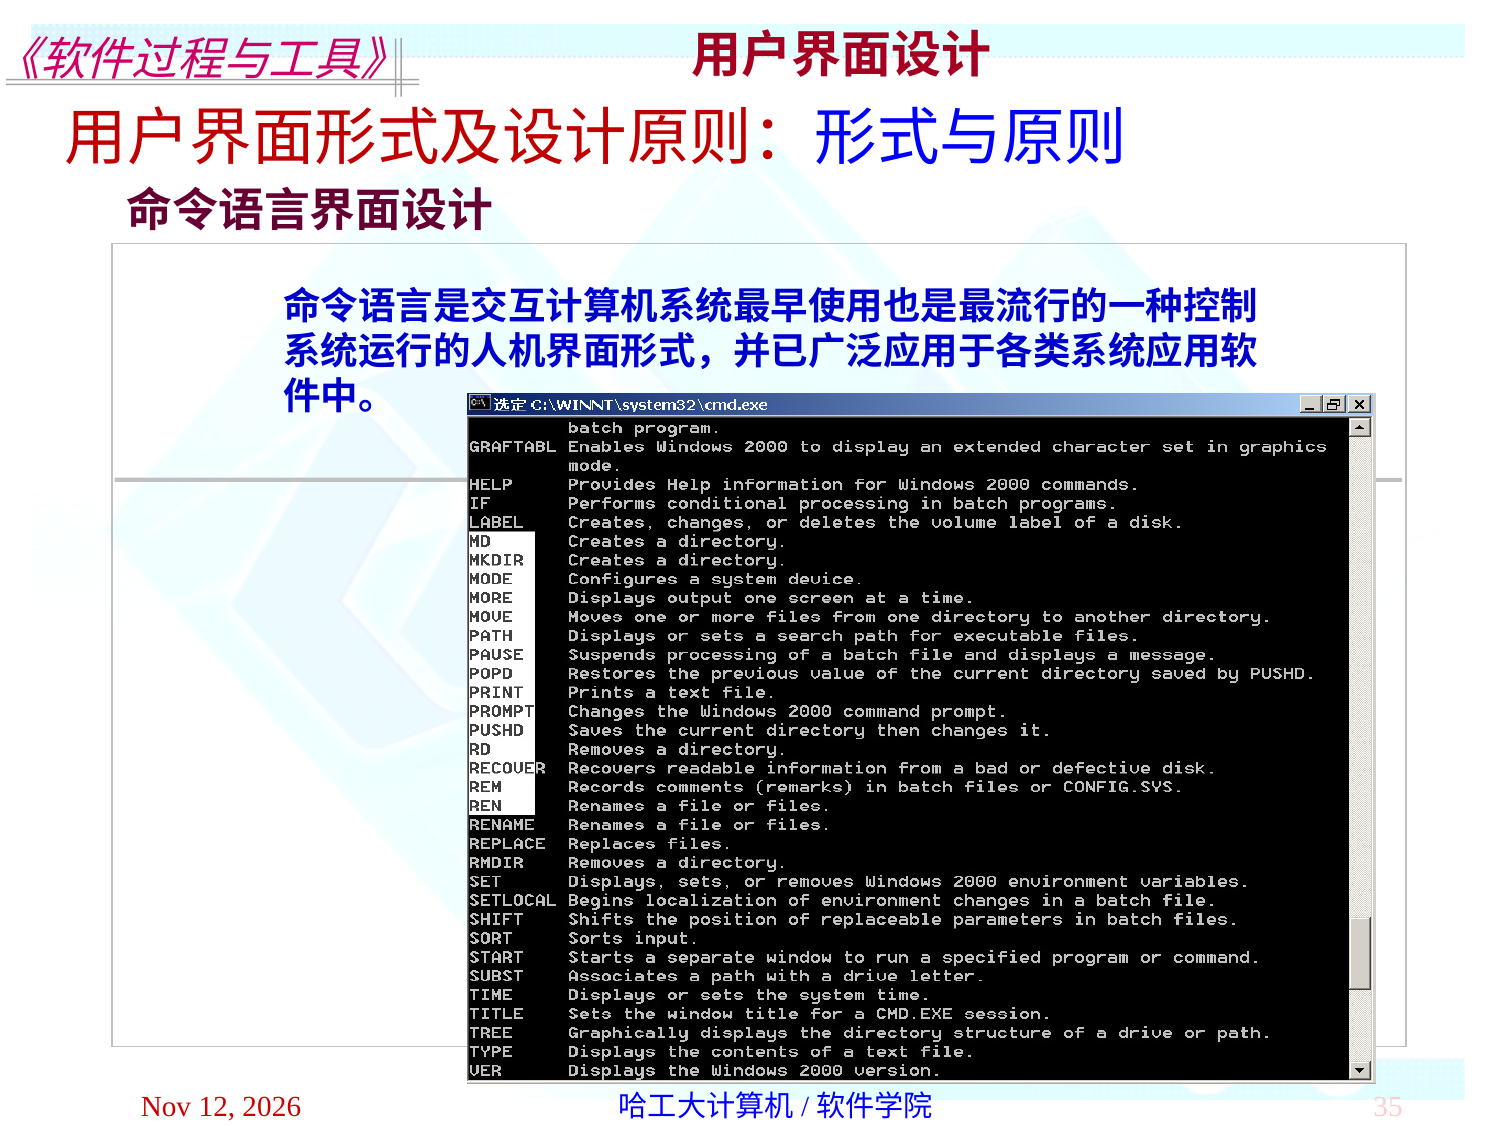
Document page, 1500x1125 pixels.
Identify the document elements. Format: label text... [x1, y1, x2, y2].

text_box 命令语言界面设计 [112, 172, 774, 244]
text_box 用户界面设计 [389, 15, 1294, 90]
text_box 命令语言是交互计算机系统最早使用也是最流行的一种控制系统运行的人机界面形式，并已广泛应用于各类系统应用软件中。 [268, 267, 1294, 433]
text_box 用户界面形式及设计原则：形式与原则 [50, 90, 1447, 198]
text_box [112, 243, 1407, 1047]
picture [467, 393, 1377, 1084]
